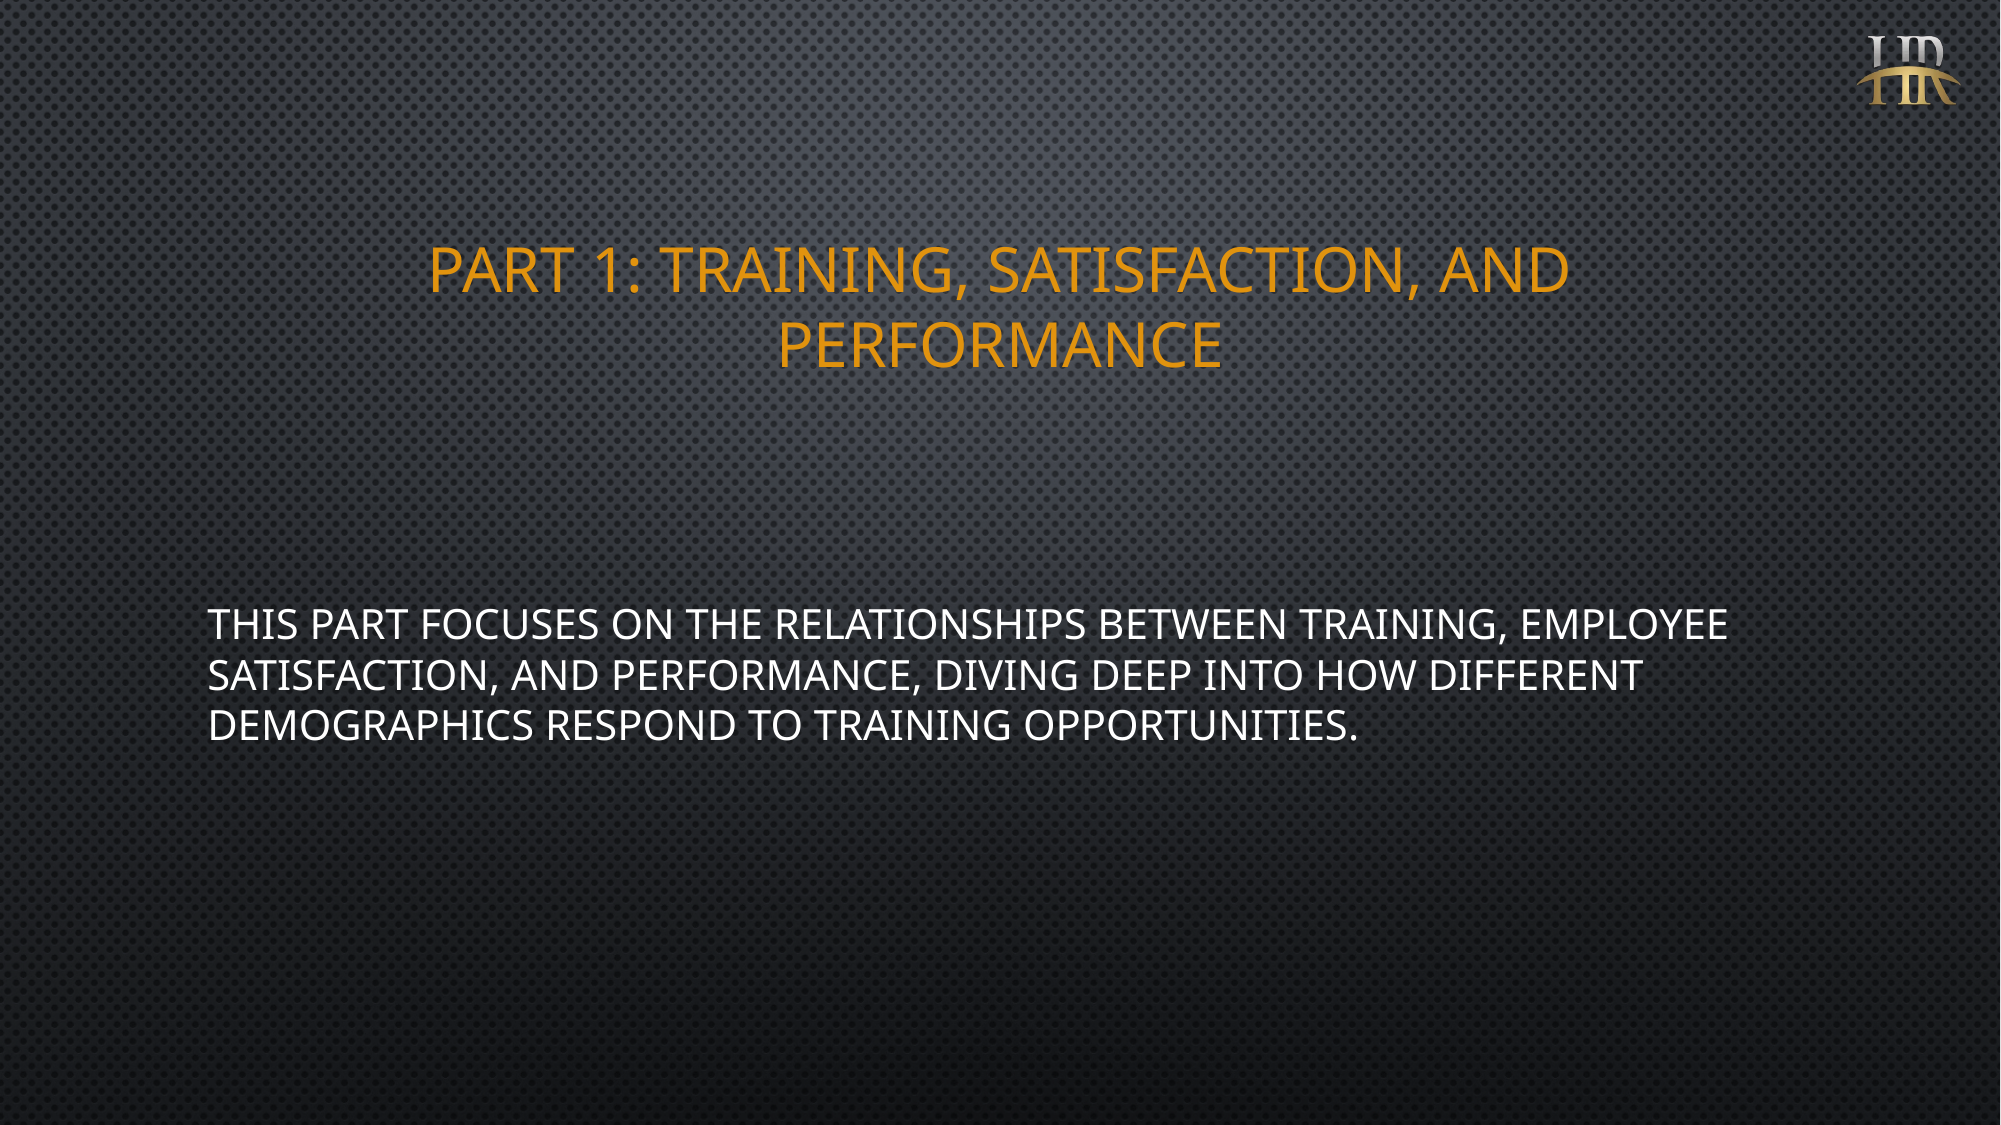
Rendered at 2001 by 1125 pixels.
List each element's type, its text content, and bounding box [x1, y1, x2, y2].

picture [1854, 27, 1963, 108]
subtitle This part focuses on the relationships between training, employee satisfaction, and performance, diving deep into how different demographics respond to training opportunities. [192, 590, 1750, 904]
title Part 1: Training, Satisfaction, and Performance [249, 221, 1750, 388]
